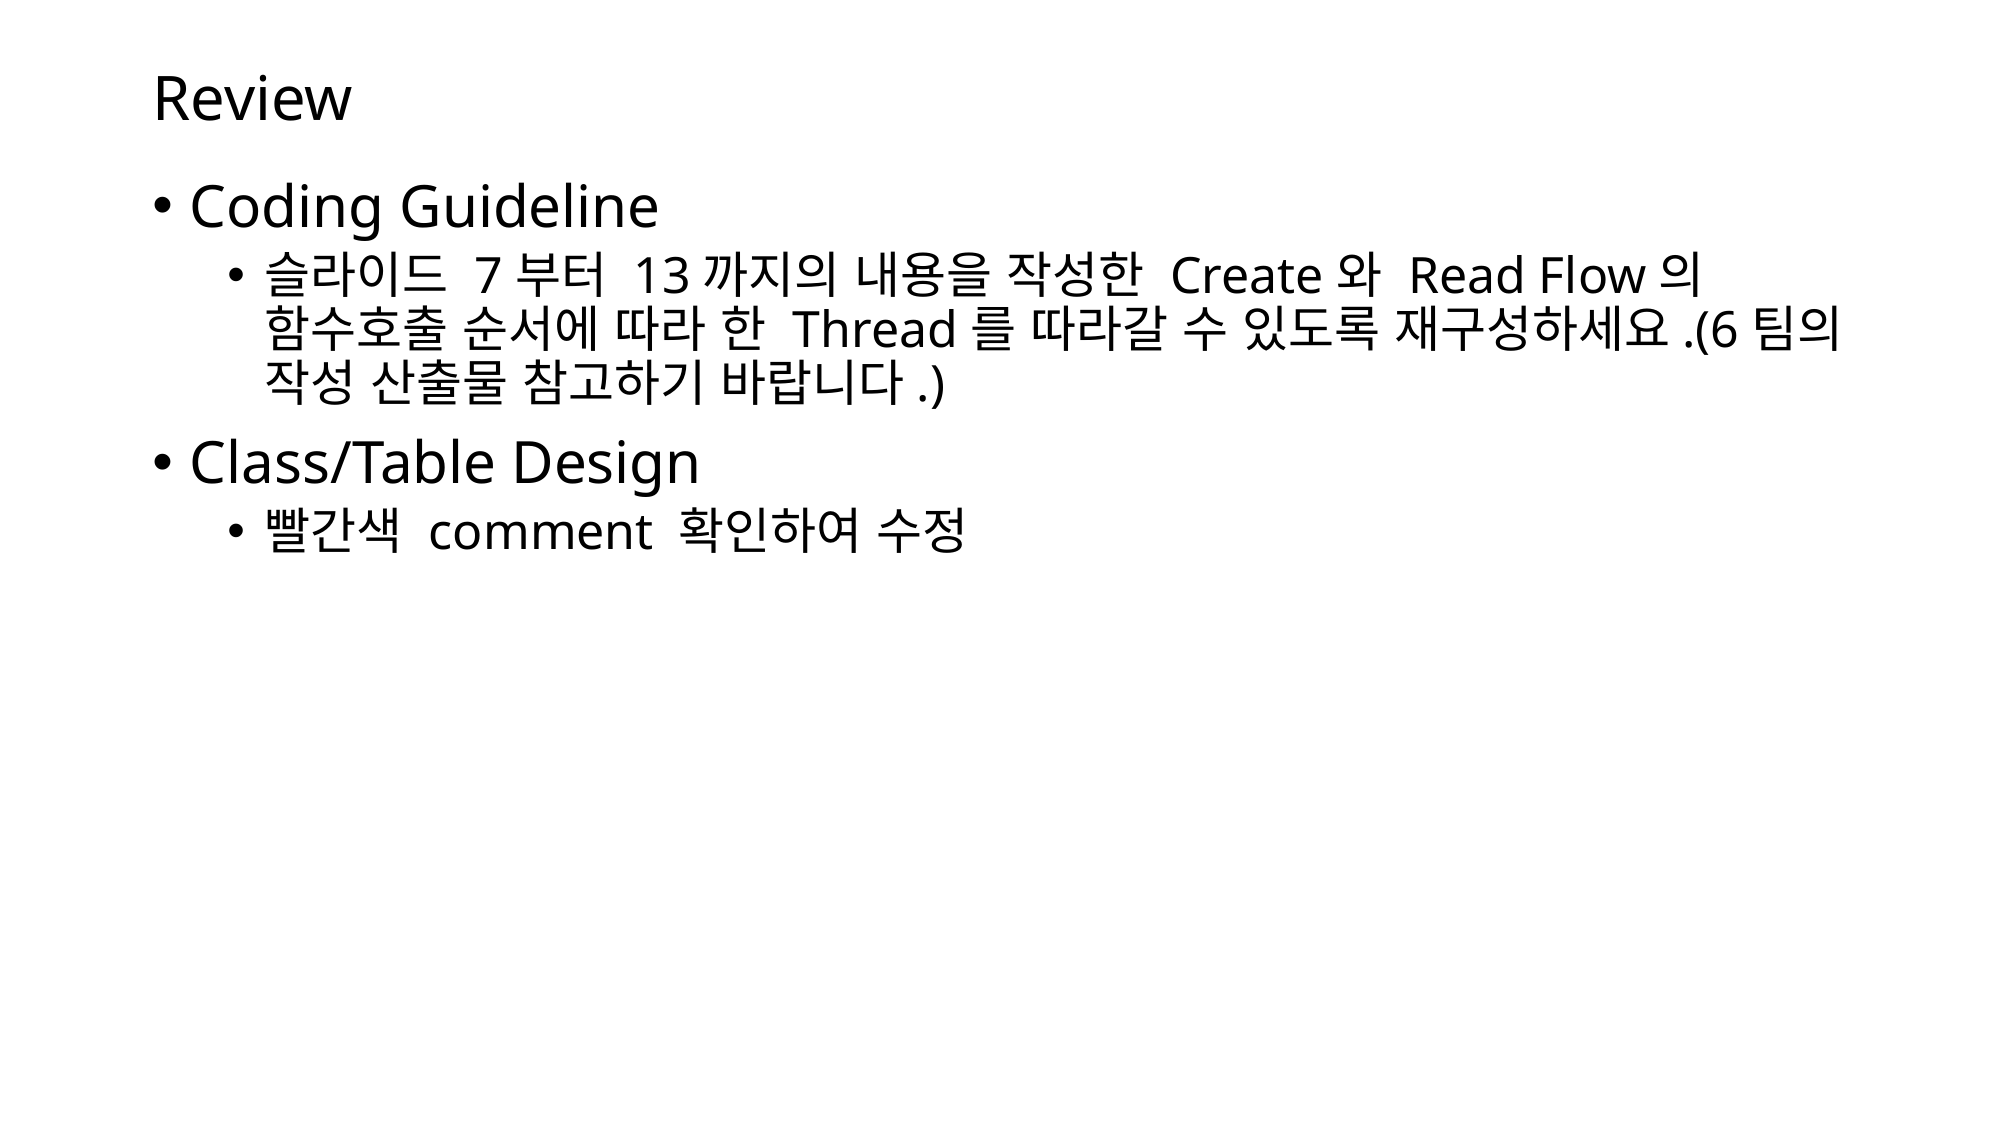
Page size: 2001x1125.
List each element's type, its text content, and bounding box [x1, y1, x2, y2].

list Coding Guideline 슬라이드 7부터 13까지의 내용을 작성한 Create와 Read Flow의 함수호출 순서에 따라 한 Thread를 따라갈 수 있도록 재구성하세요.(6팀의 작성 산출물 참고하기 바랍니다.) Class/Table Design 빨간색 comment 확인하여 수정 [137, 169, 1863, 1014]
title Review [137, 59, 1863, 142]
